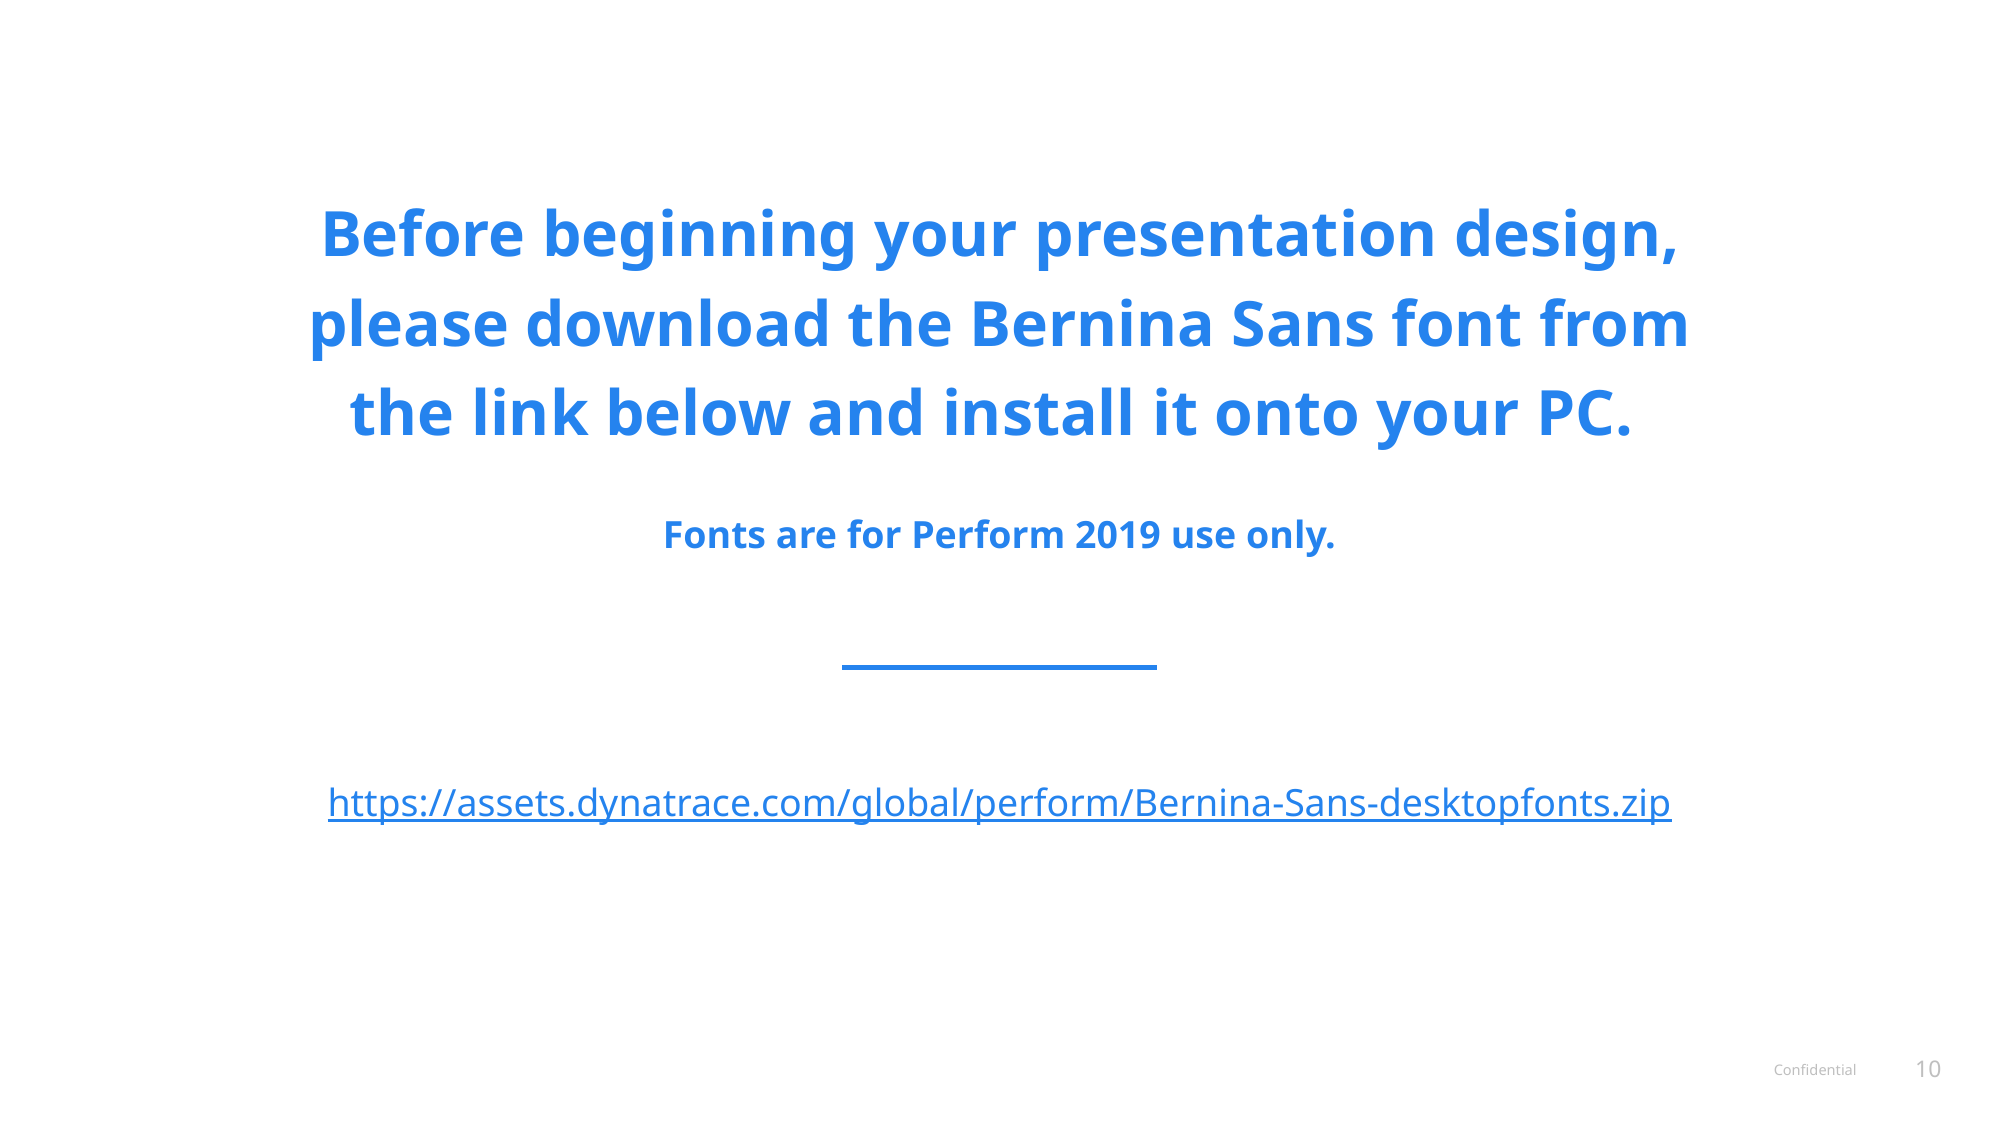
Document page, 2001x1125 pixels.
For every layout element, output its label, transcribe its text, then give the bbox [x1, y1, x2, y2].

text_box https://assets.dynatrace.com/global/perform/Bernina-Sans-desktopfonts.zip [239, 761, 1761, 848]
text_box Before beginning your presentation design, please download the Bernina Sans font from the link below and install it onto your PC. Fonts are for Perform 2019 use only. [239, 171, 1761, 555]
